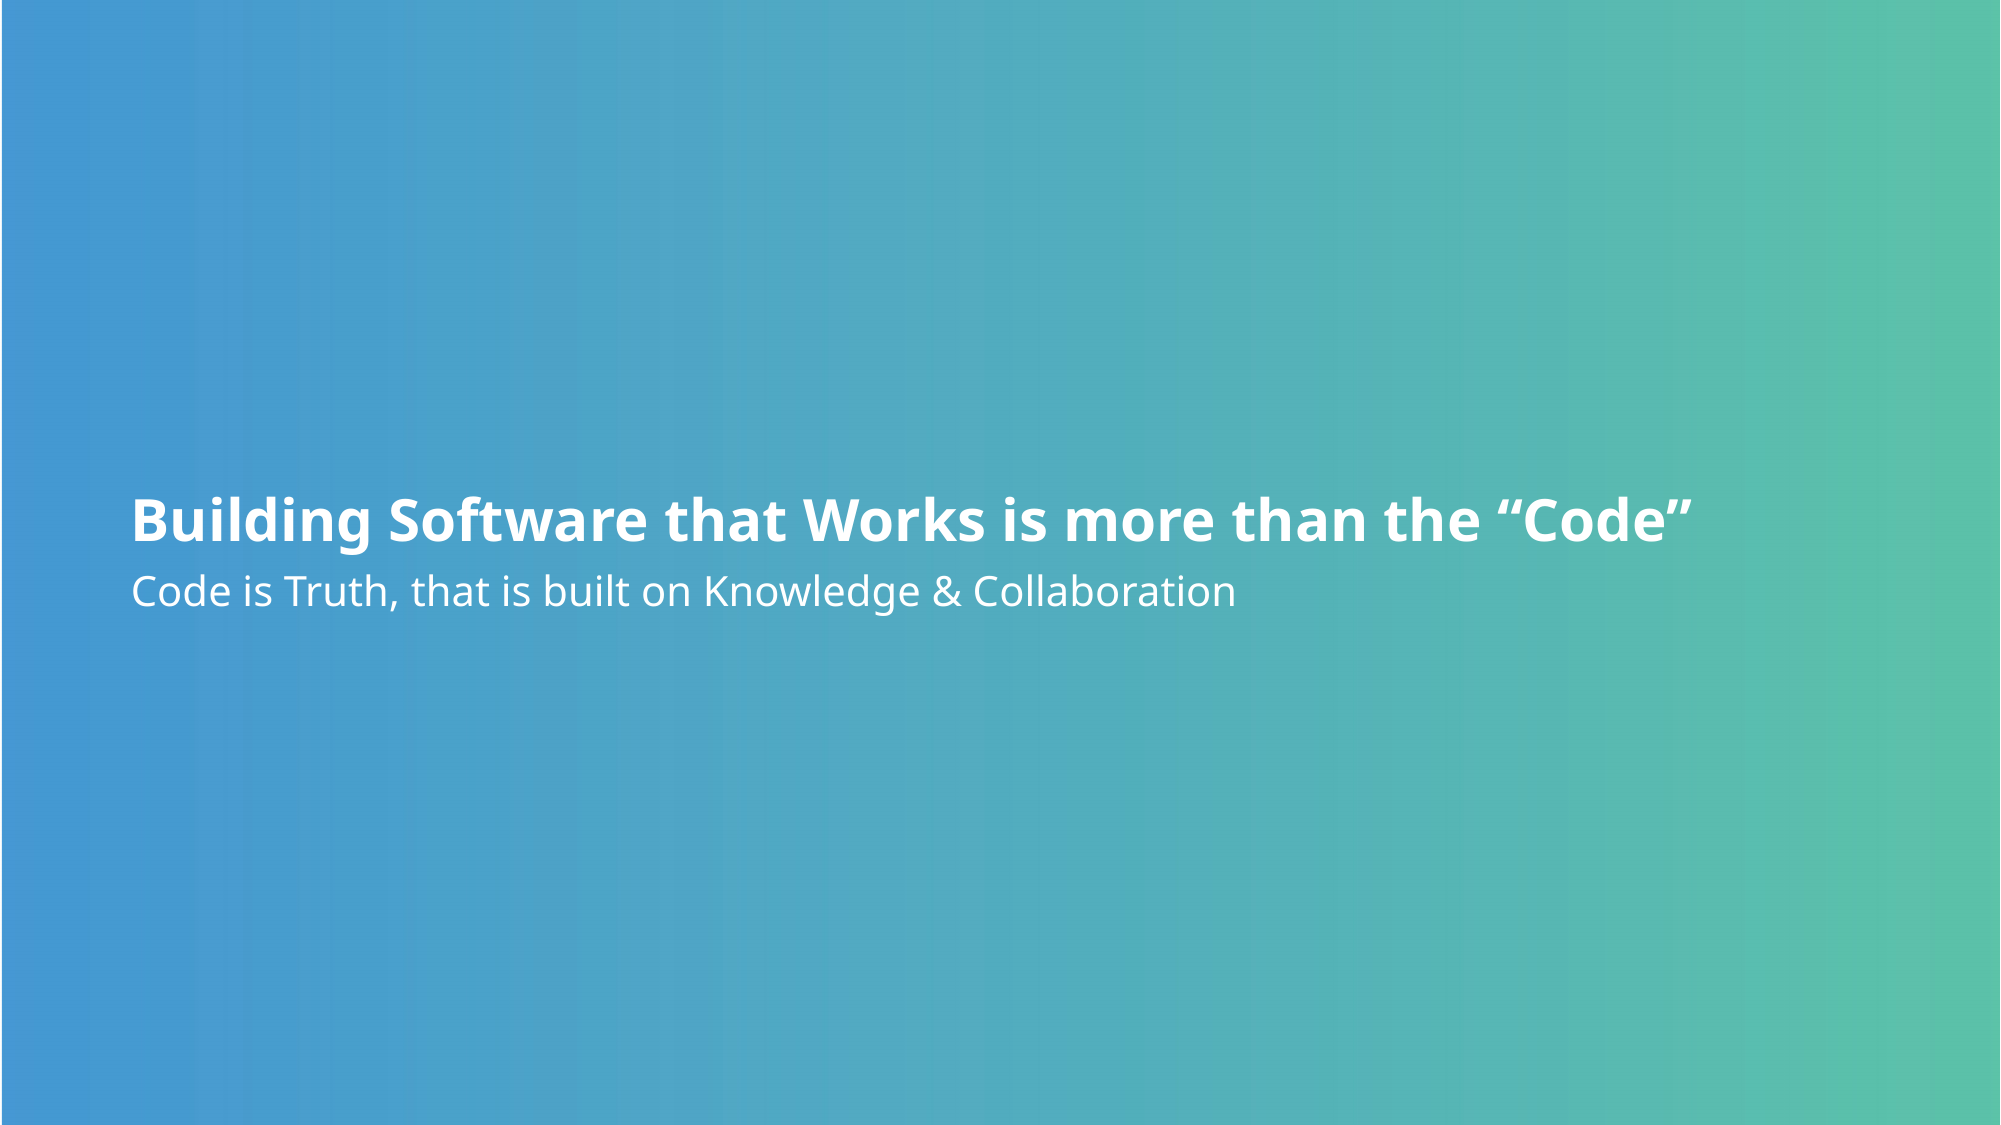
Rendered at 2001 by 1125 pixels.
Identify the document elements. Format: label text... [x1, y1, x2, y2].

title Building Software that Works is more than the “Code” [115, 481, 1841, 565]
subtitle Code is Truth, that is built on Knowledge & Collaboration [115, 562, 1616, 650]
picture [0, 0, 2000, 1125]
